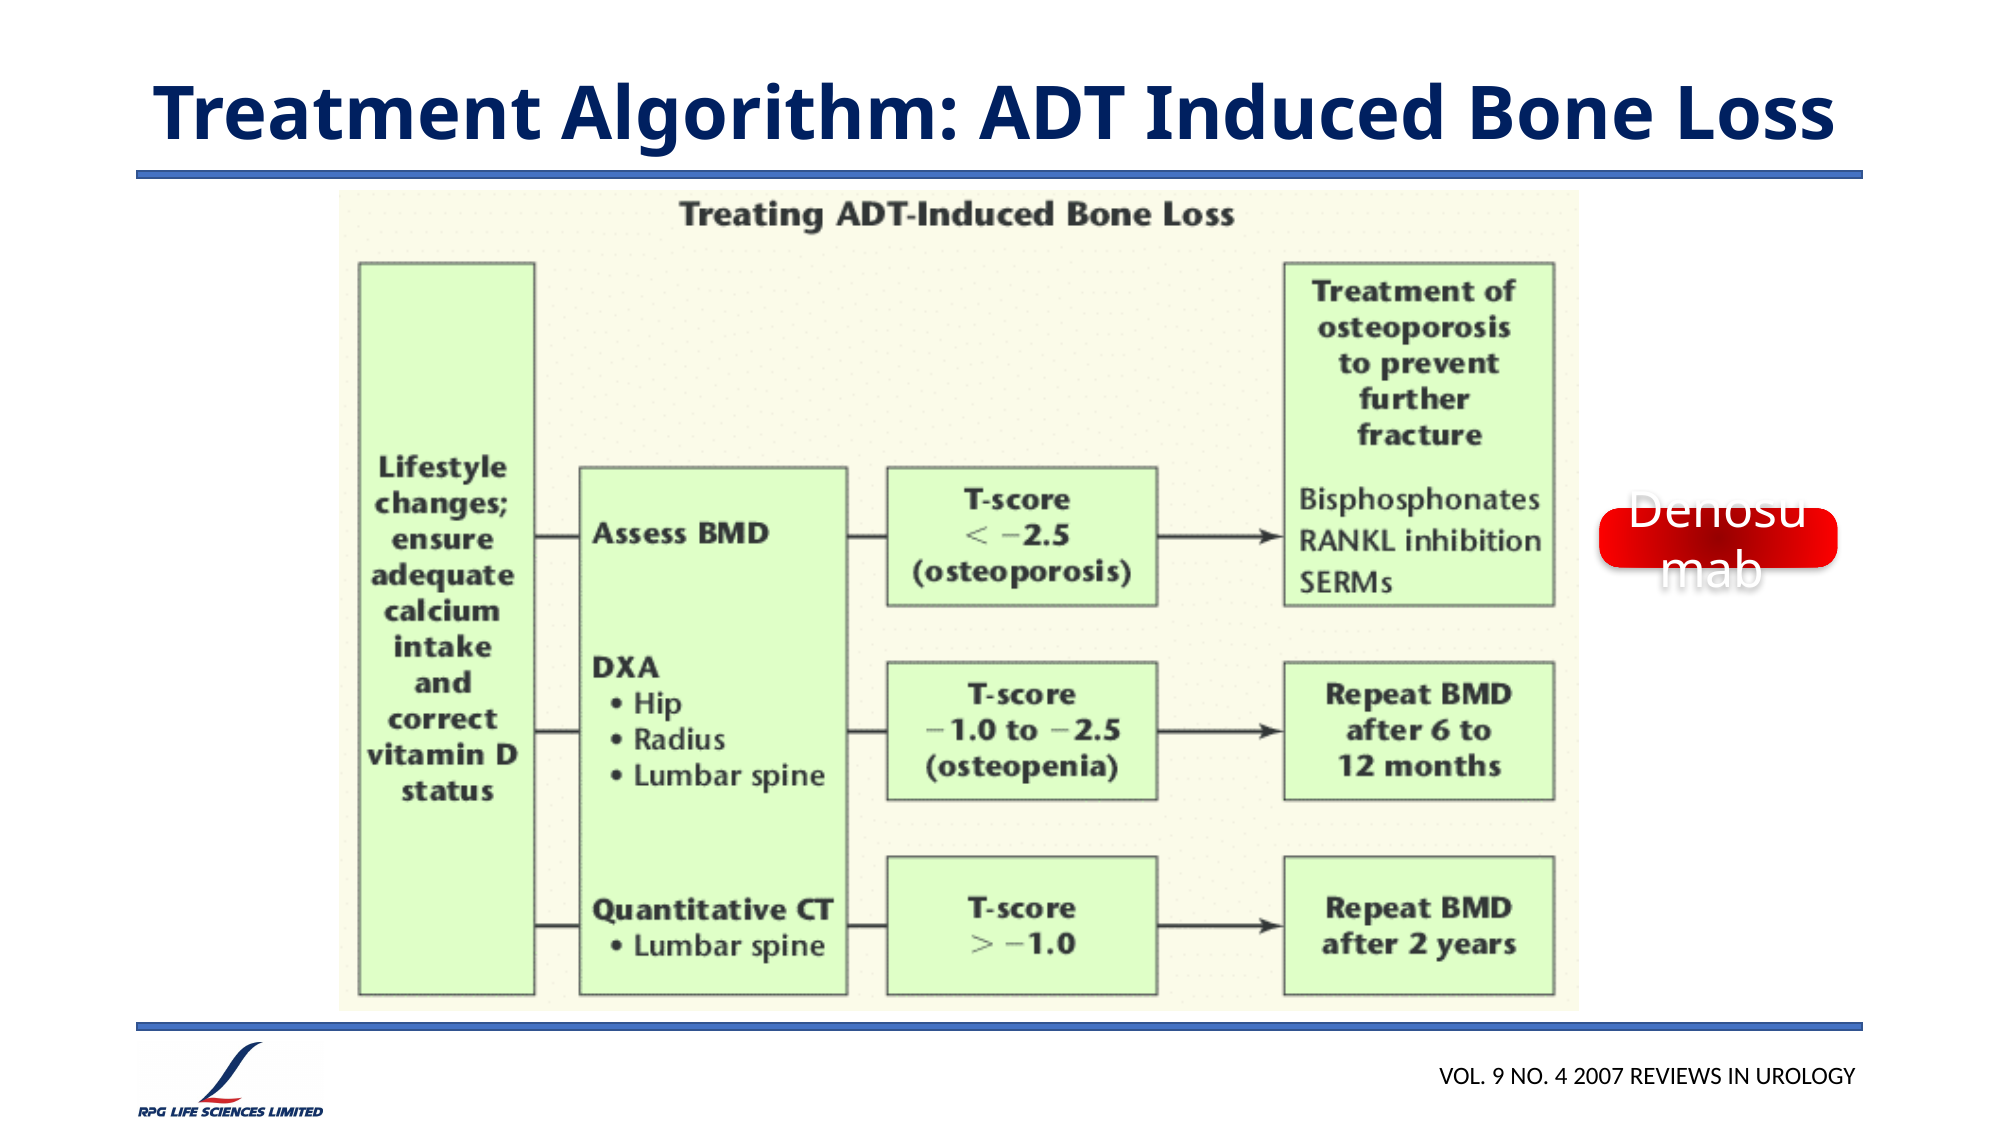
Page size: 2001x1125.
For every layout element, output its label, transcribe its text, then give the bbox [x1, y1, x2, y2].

picture [137, 1041, 324, 1118]
text_box Denosumab [1598, 507, 1839, 569]
text_box VOL. 9 NO. 4 2007 REVIEWS IN UROLOGY [871, 1051, 1872, 1097]
title Treatment Algorithm: ADT Induced Bone Loss [137, 59, 1863, 171]
picture [338, 190, 1579, 1011]
